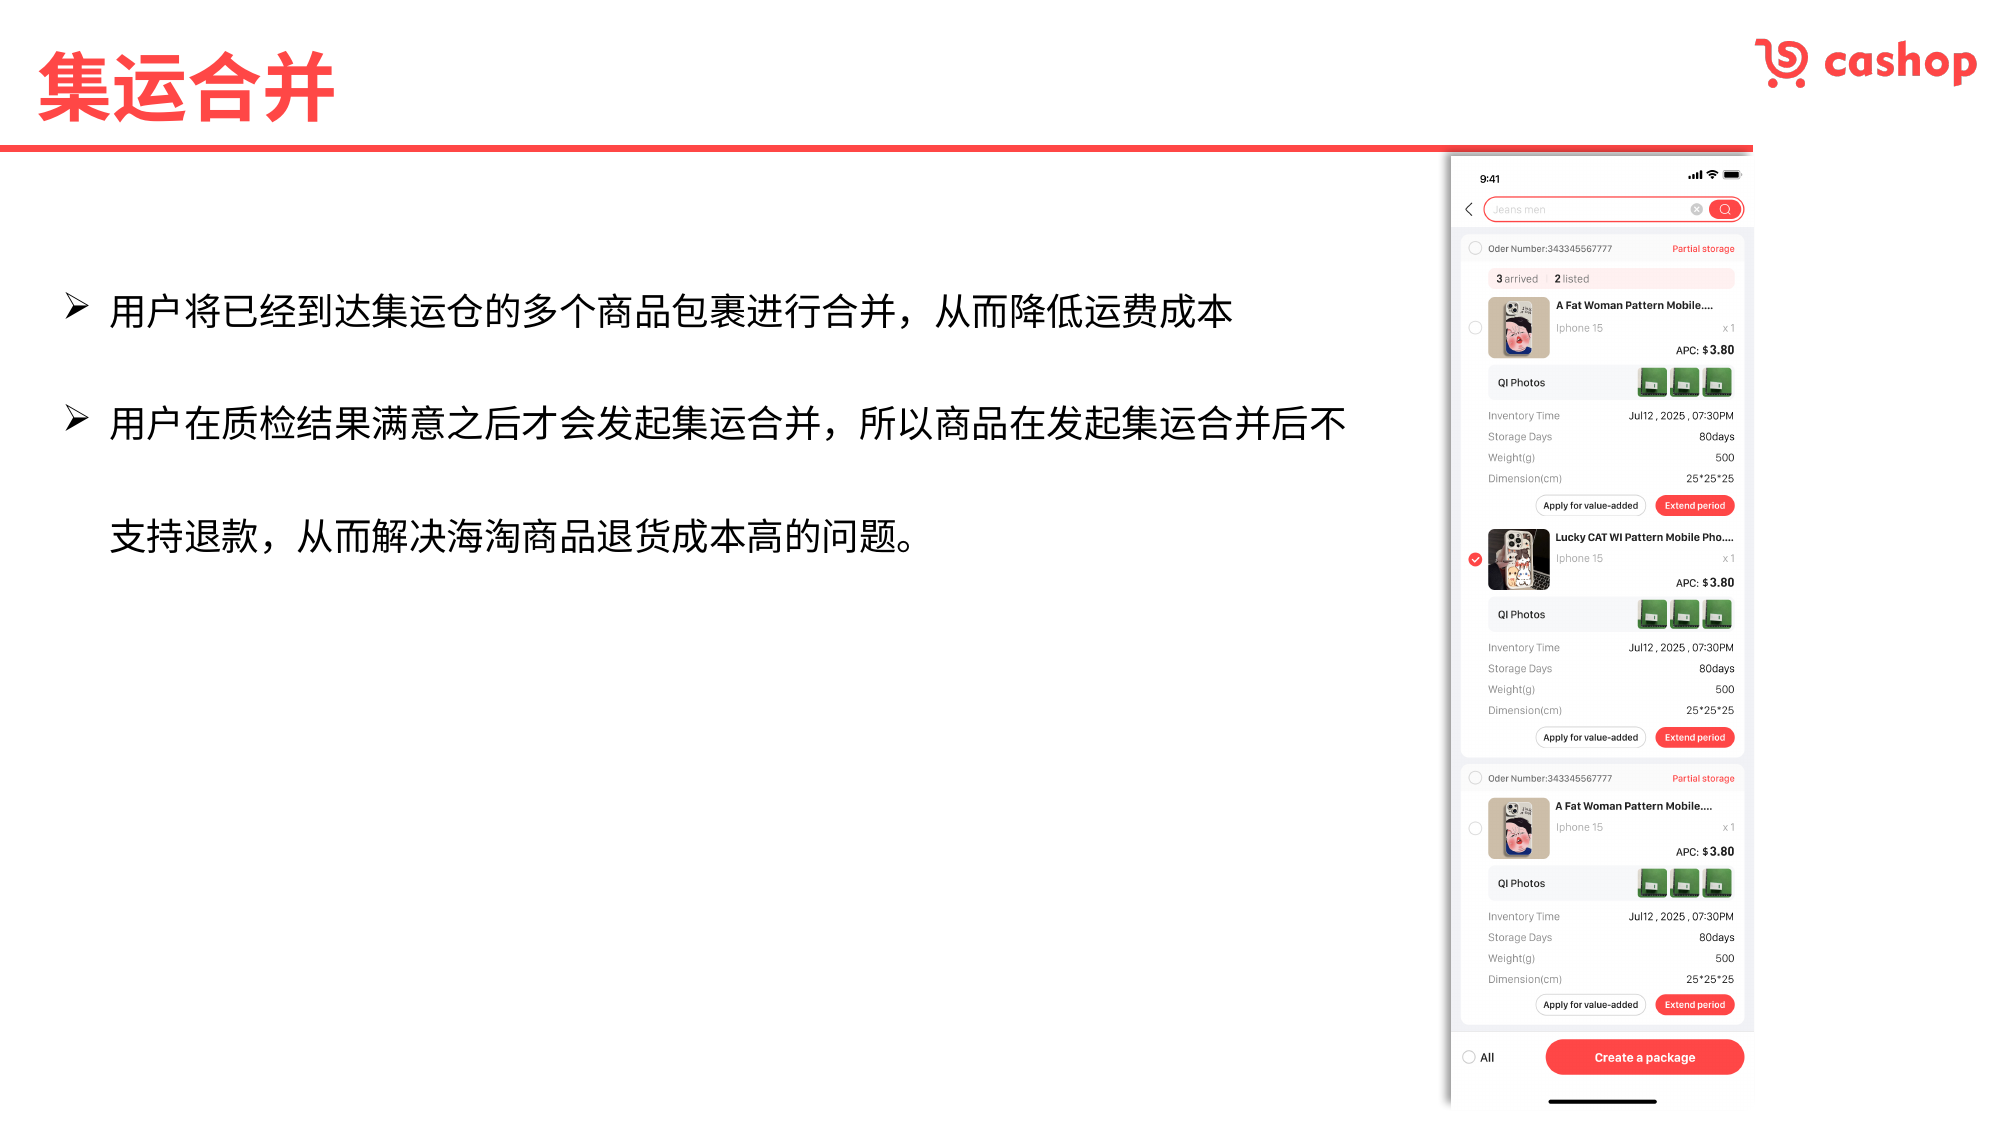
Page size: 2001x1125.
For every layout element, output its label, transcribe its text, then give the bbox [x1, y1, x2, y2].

title 集运合并 [22, 42, 971, 140]
text_box 用户将已经到达集运仓的多个商品包裹进行合并，从而降低运费成本 用户在质检结果满意之后才会发起集运合并，所以商品在发起集运合并后不支持退款，从而解决海淘商品退货成本高的问题。 [47, 213, 1377, 566]
picture [1753, 34, 1978, 91]
picture [1451, 156, 1754, 1111]
